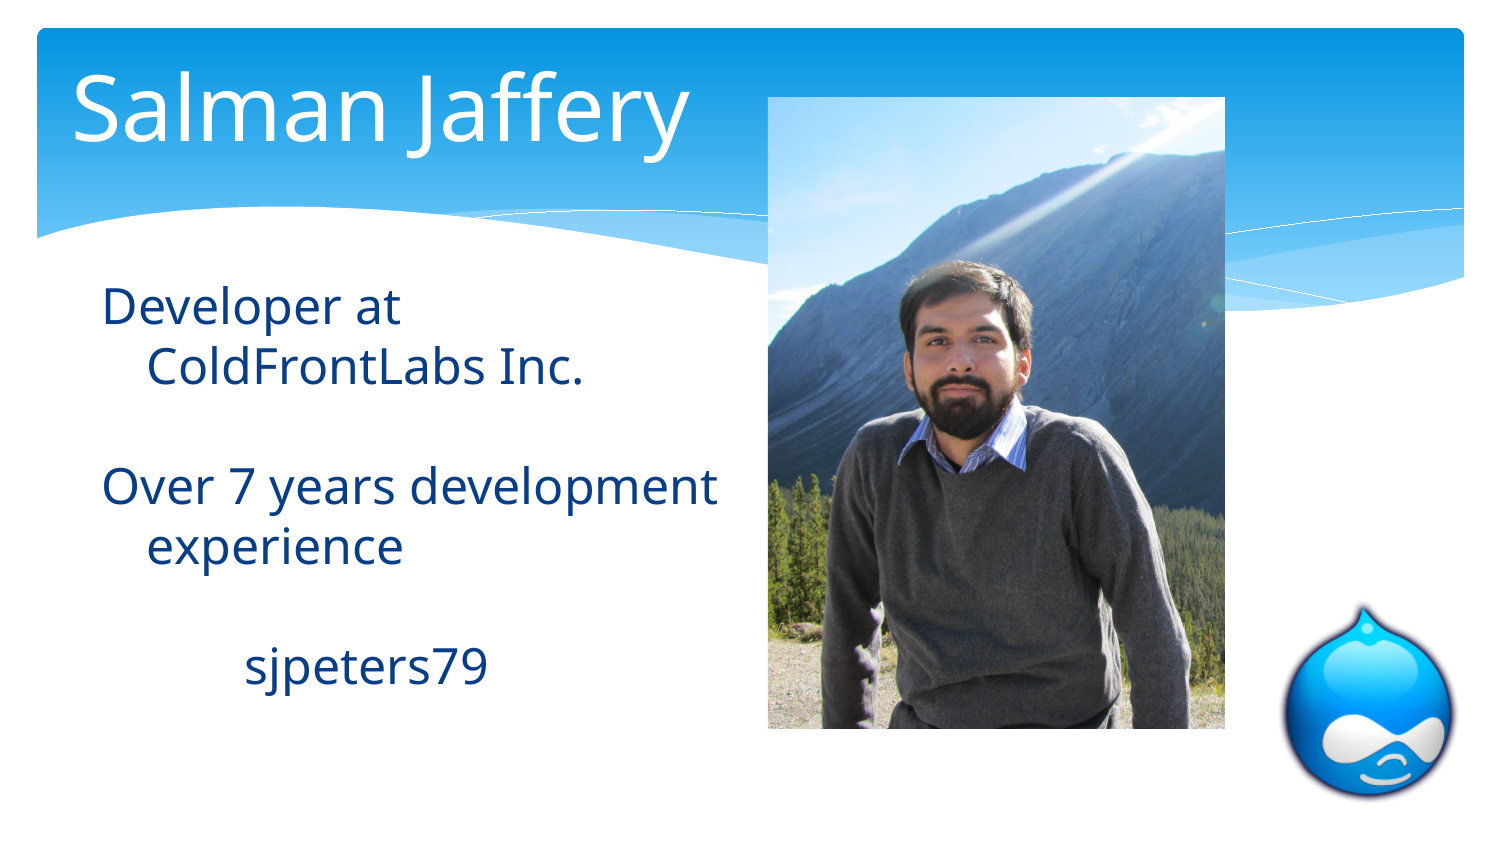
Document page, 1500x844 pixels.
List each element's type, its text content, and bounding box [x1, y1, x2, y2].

title Salman Jaffery [0, 34, 1057, 175]
picture [1262, 596, 1476, 810]
picture [767, 95, 1226, 729]
list Developer at ColdFrontLabs Inc. Over 7 years development experience sjpeters79 [86, 259, 743, 844]
